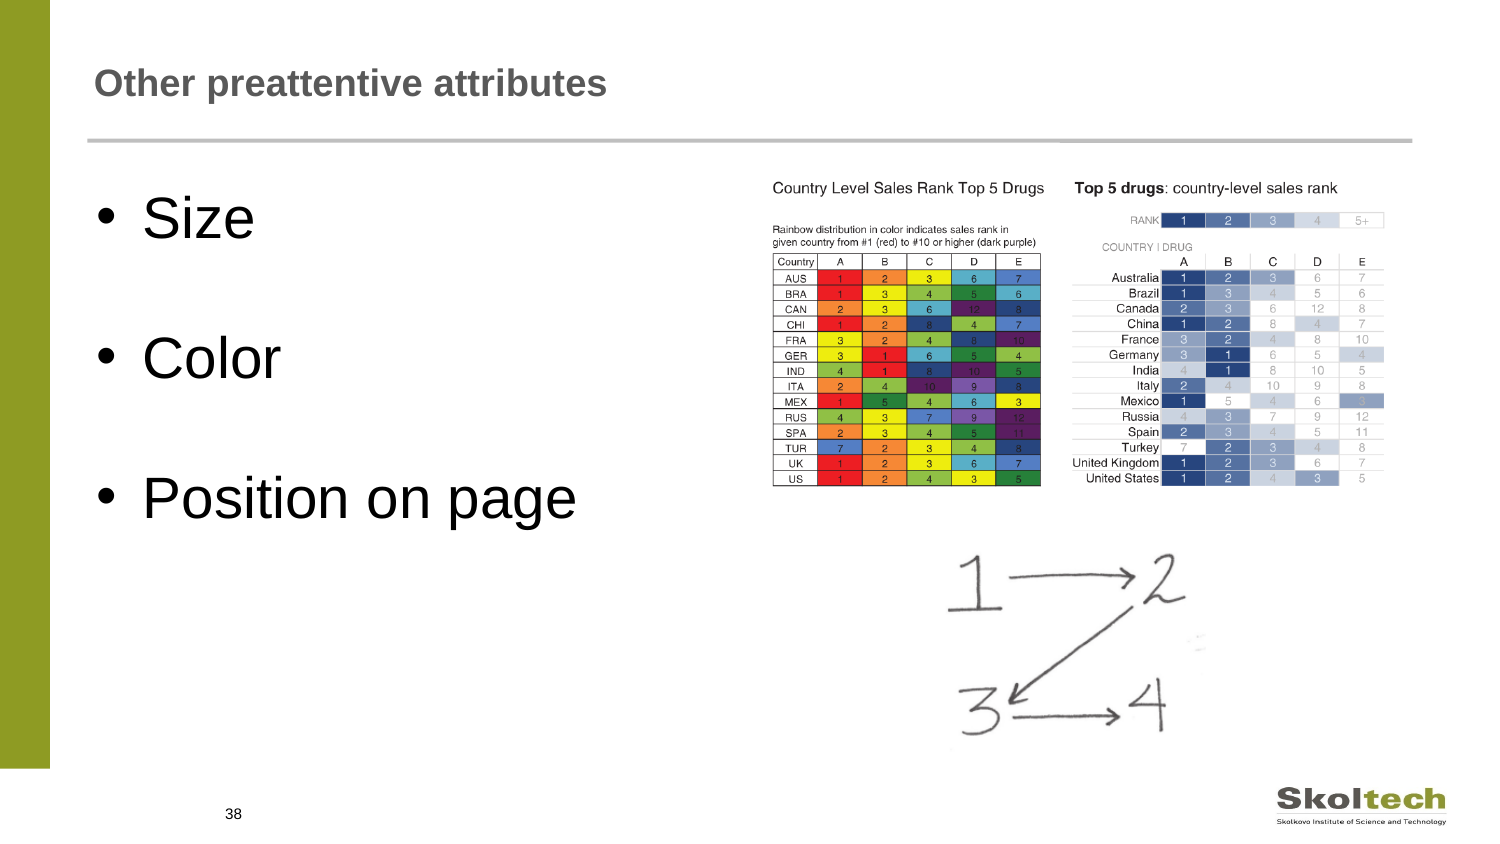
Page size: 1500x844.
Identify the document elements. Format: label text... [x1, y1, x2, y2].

slide_number 38 [62, 796, 405, 844]
title Other preattentive attributes [78, 34, 1238, 122]
picture [1275, 787, 1450, 826]
text_box Size Color Position on page [81, 173, 594, 538]
picture [920, 531, 1210, 753]
picture [764, 172, 1432, 496]
